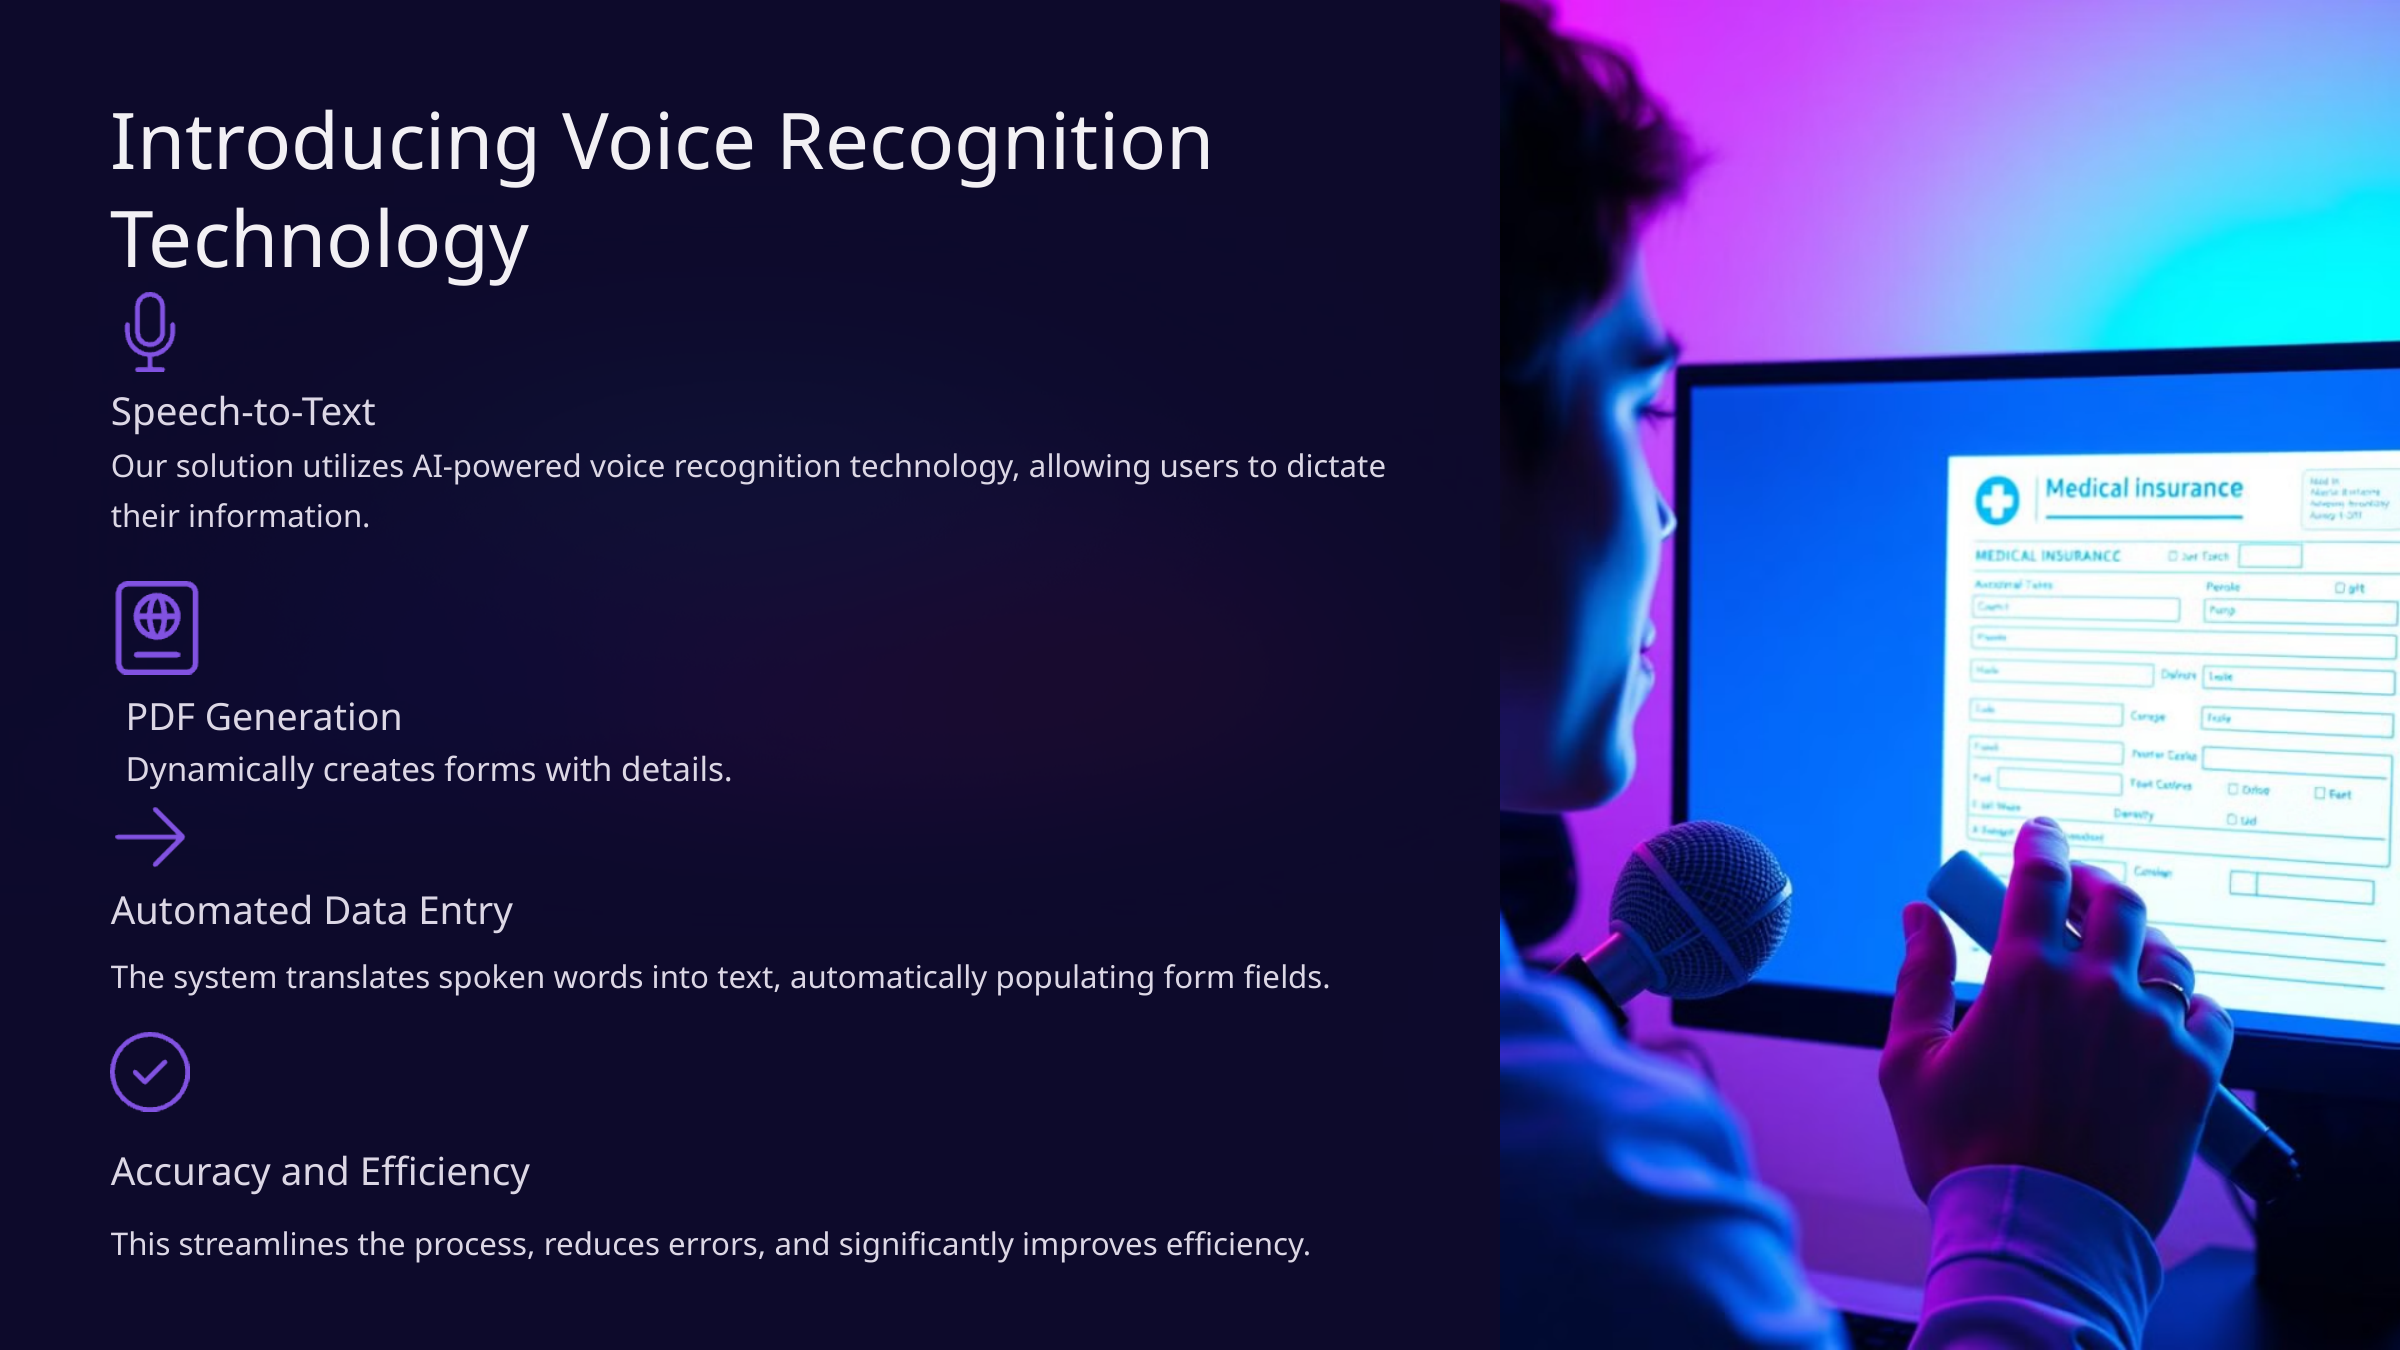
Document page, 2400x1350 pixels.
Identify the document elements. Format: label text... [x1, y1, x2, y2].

text_box This streamlines the process, reduces errors, and significantly improves efficiency. [110, 1212, 1390, 1263]
text_box Dynamically creates forms with details. [110, 720, 1323, 795]
text_box Speech-to-Text [110, 384, 507, 433]
picture [110, 292, 190, 373]
text_box Introducing Voice Recognition Technology [110, 87, 1390, 286]
text_box Our solution utilizes AI-powered voice recognition technology, allowing users to dictate their information. [110, 433, 1390, 536]
picture [1499, 0, 2400, 1350]
text_box Automated Data Entry [110, 882, 559, 933]
picture [110, 797, 190, 877]
text_box PDF Generation [110, 673, 1311, 720]
text_box The system translates spoken words into text, automatically populating form fields. [110, 944, 1390, 995]
picture [110, 581, 204, 675]
picture [110, 1032, 190, 1112]
text_box Accuracy and Efficiency [110, 1143, 580, 1194]
